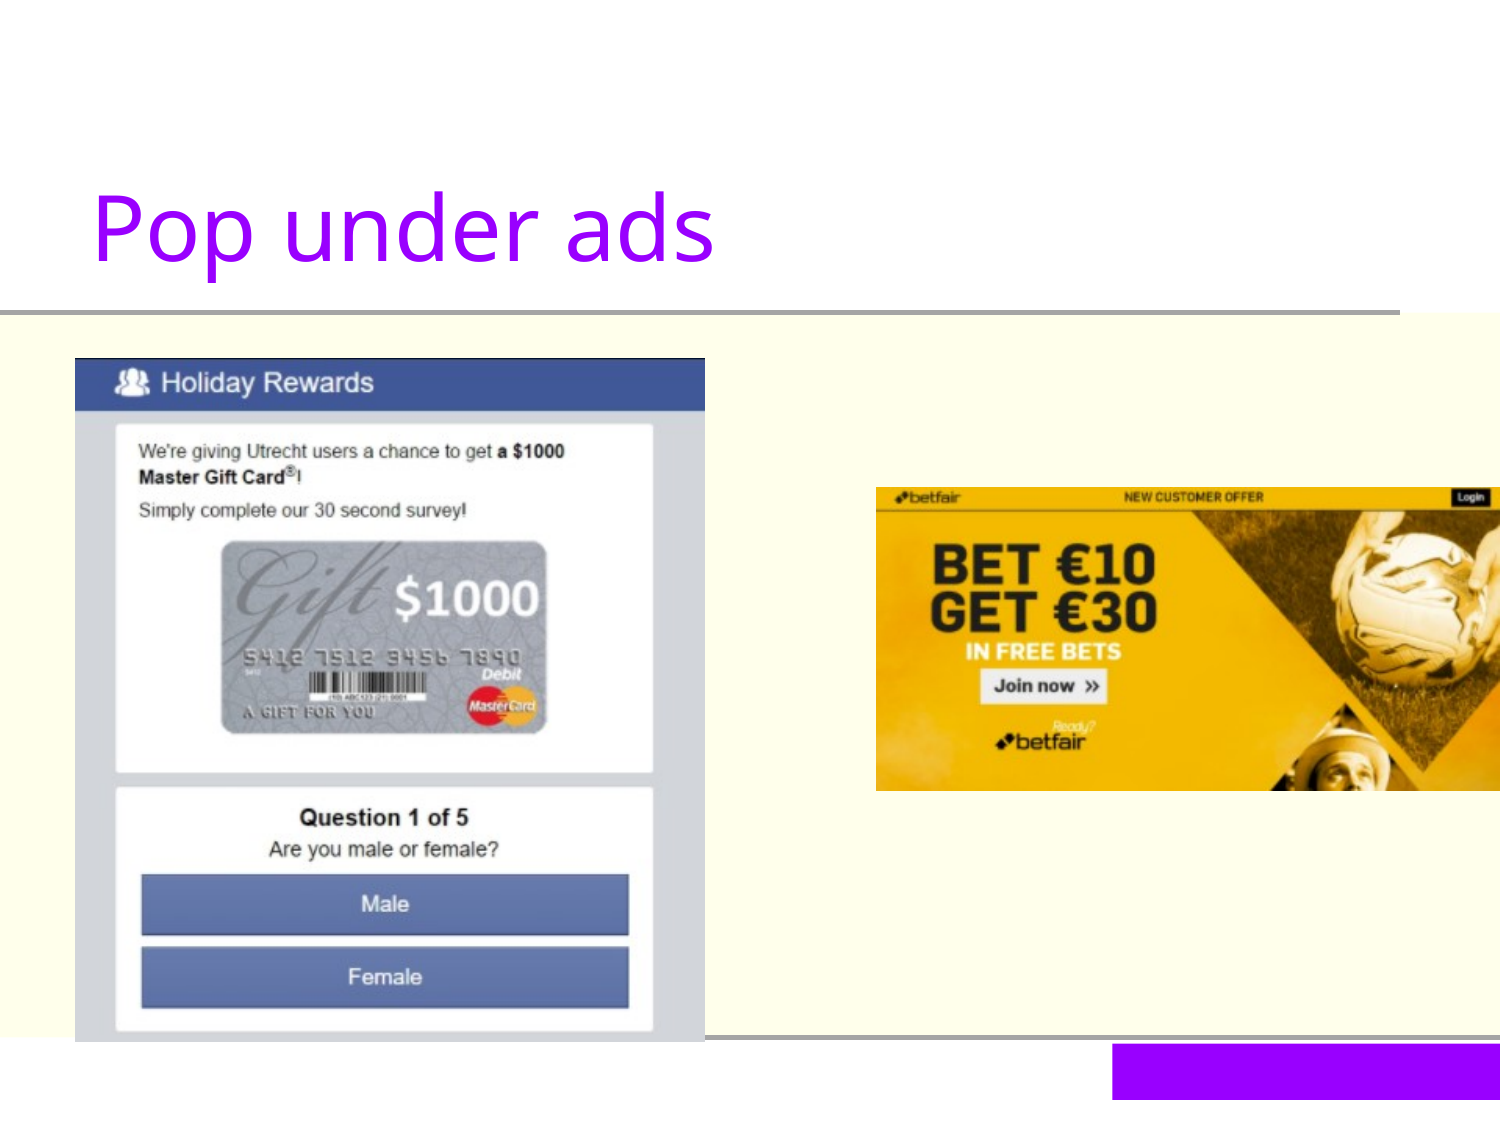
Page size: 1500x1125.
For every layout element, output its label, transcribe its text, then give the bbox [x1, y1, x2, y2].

subtitle Pop under ads [75, 12, 1413, 288]
picture [876, 487, 1500, 791]
picture [74, 358, 705, 1042]
